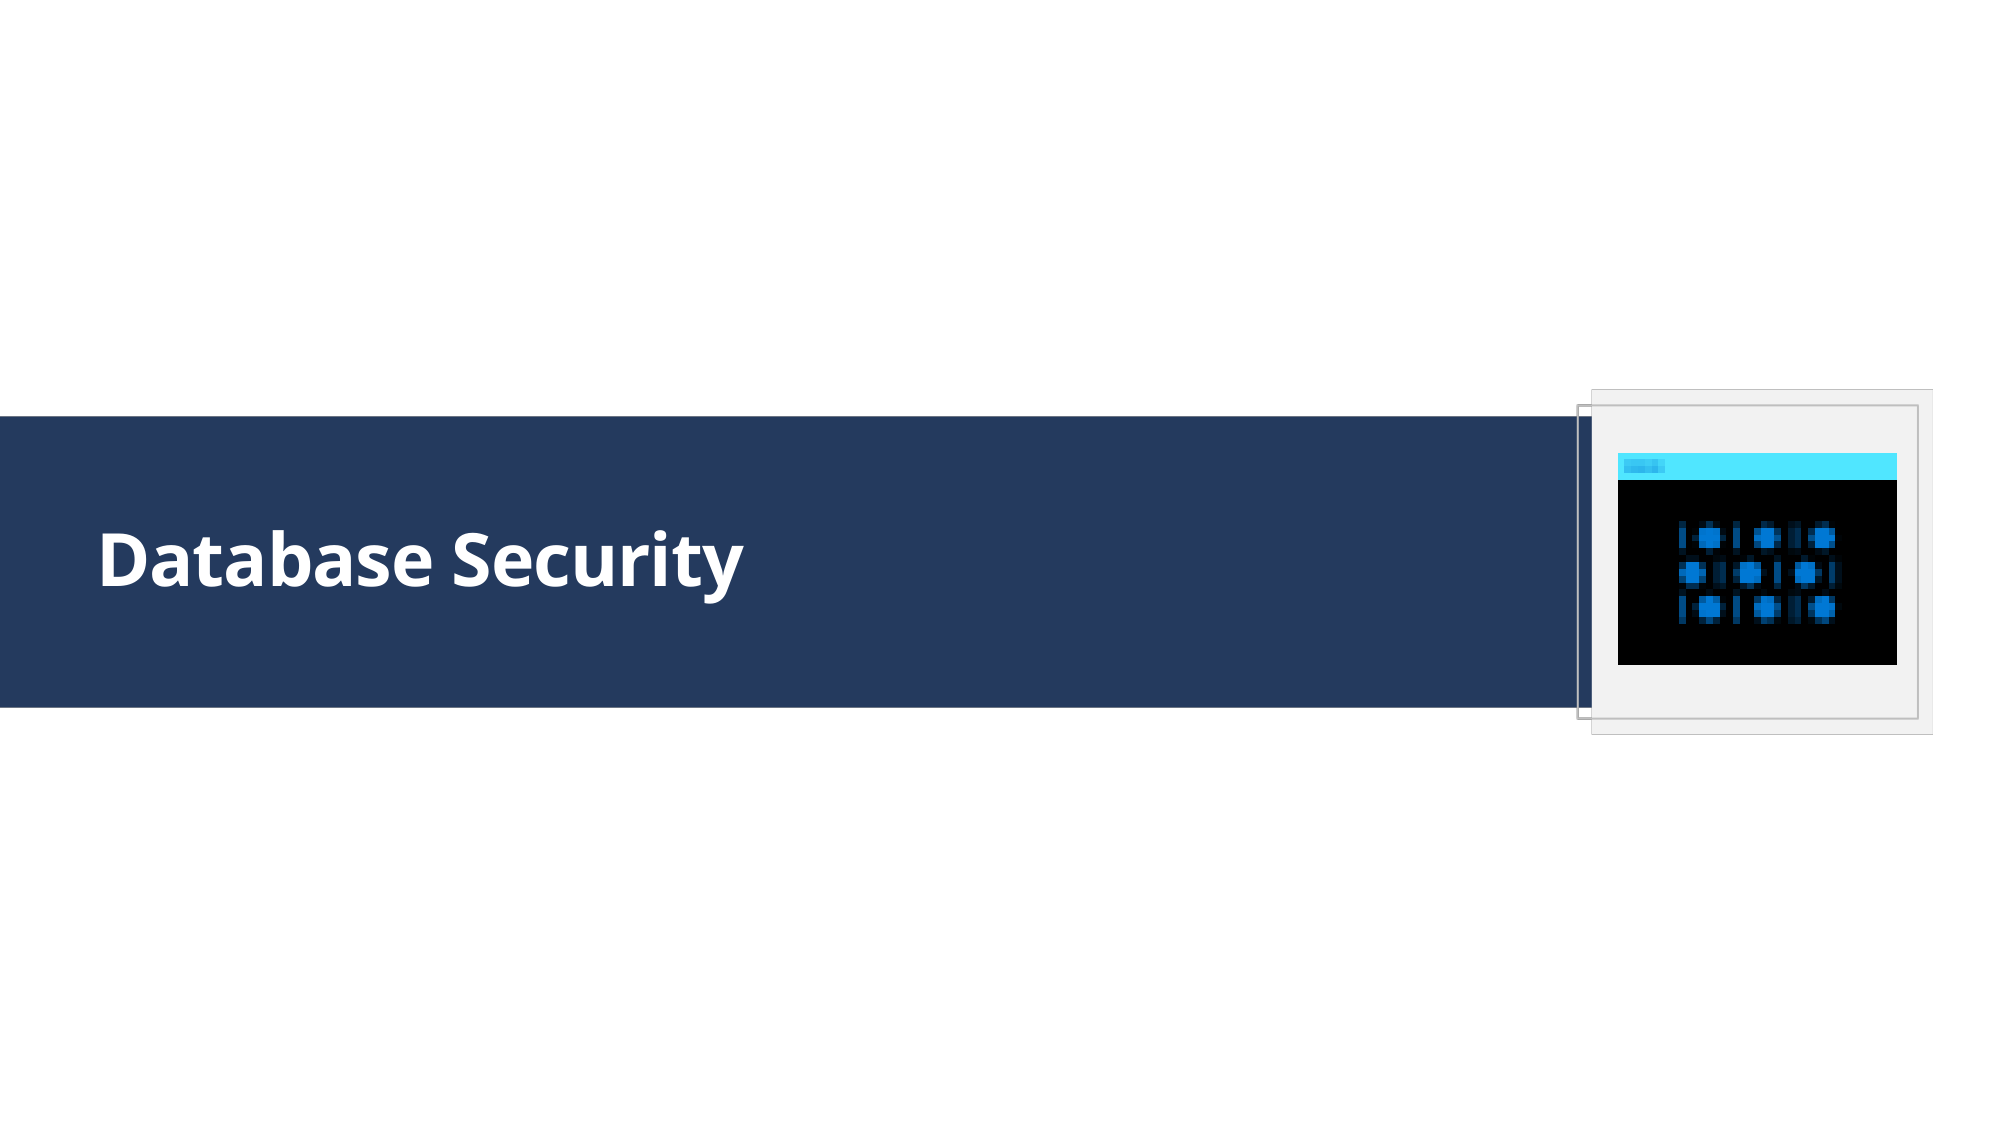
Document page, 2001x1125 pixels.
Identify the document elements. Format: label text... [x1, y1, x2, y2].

title Database Security [96, 521, 1555, 604]
picture [0, 0, 2001, 1125]
